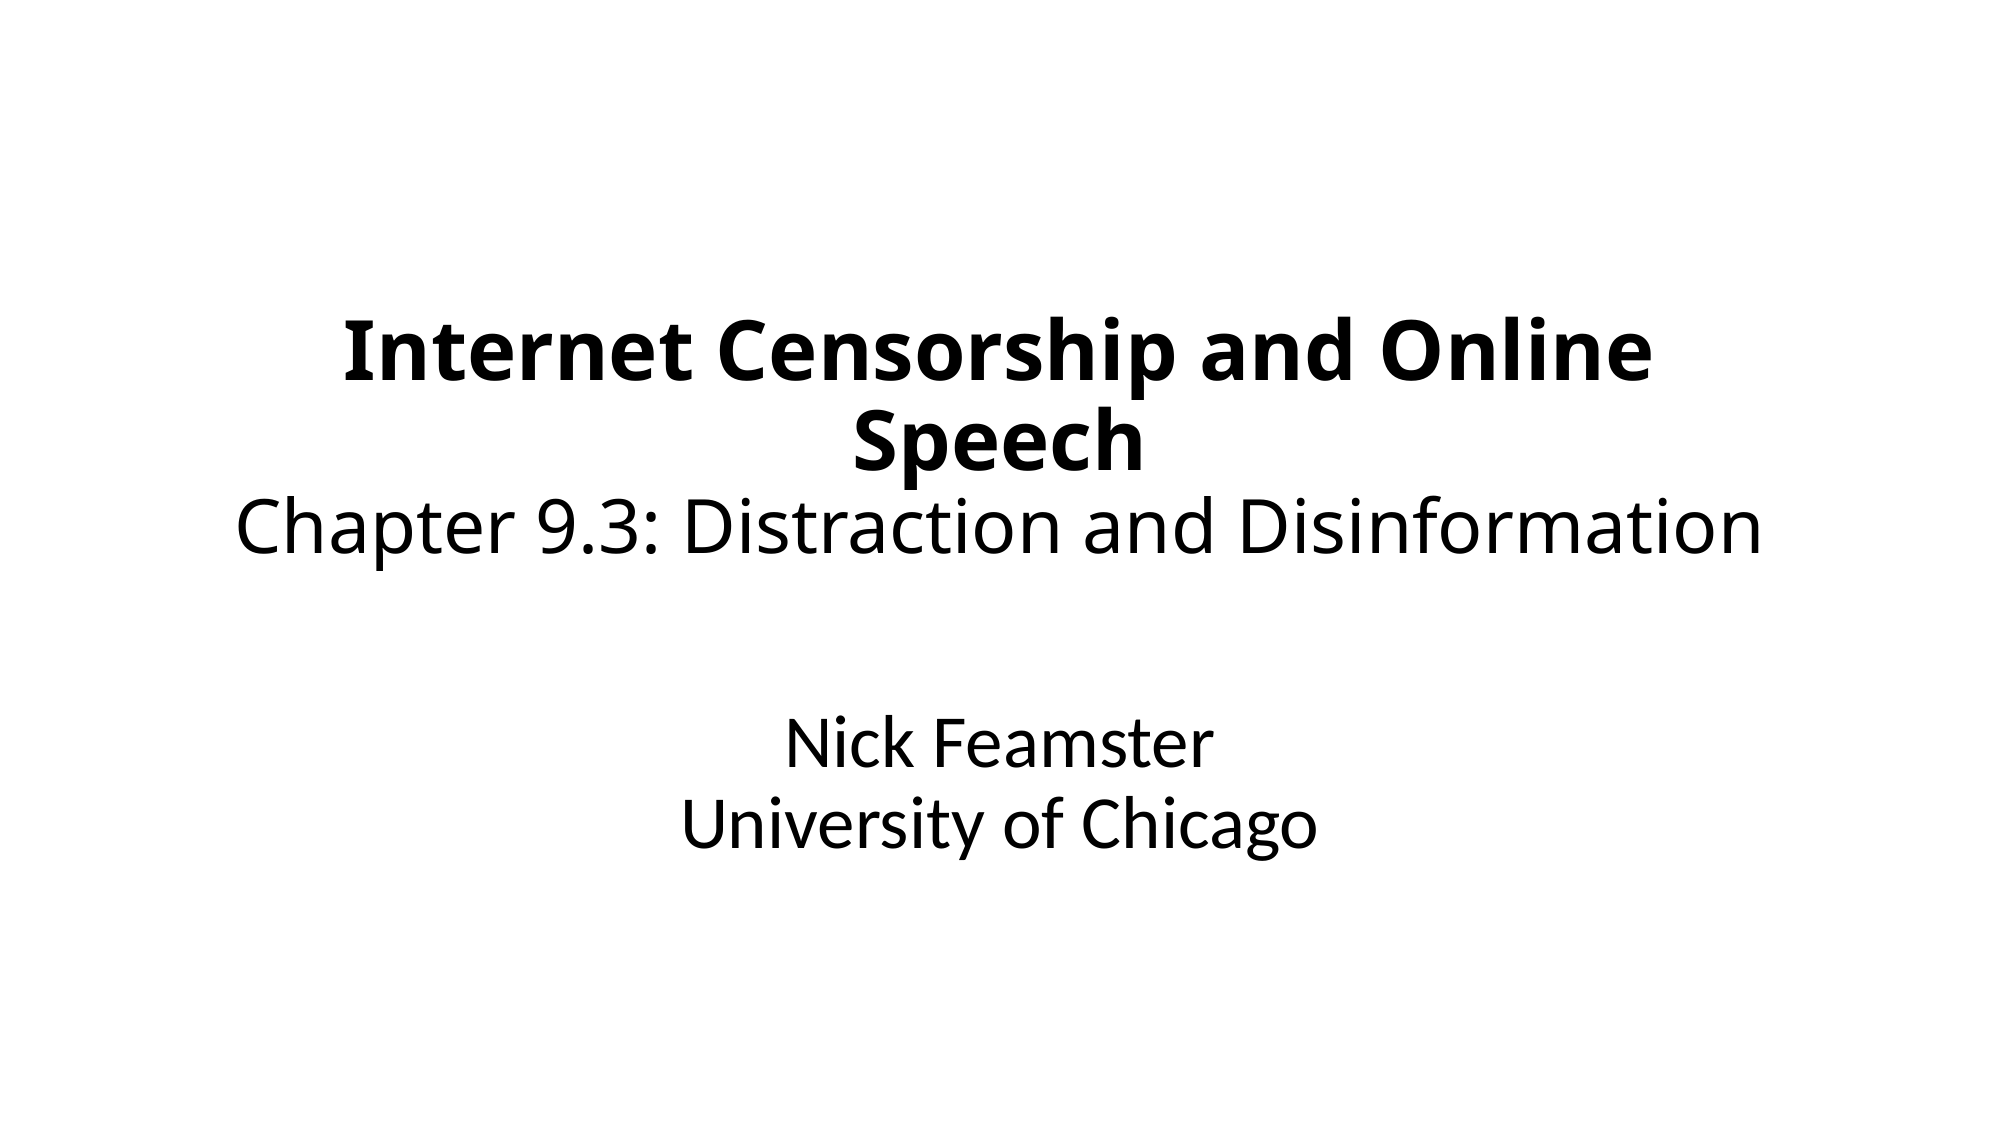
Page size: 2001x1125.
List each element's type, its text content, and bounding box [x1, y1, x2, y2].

subtitle Nick Feamster University of Chicago [249, 694, 1750, 967]
title Internet Censorship and Online Speech Chapter 9.3: Distraction and Disinformation [190, 185, 1810, 578]
